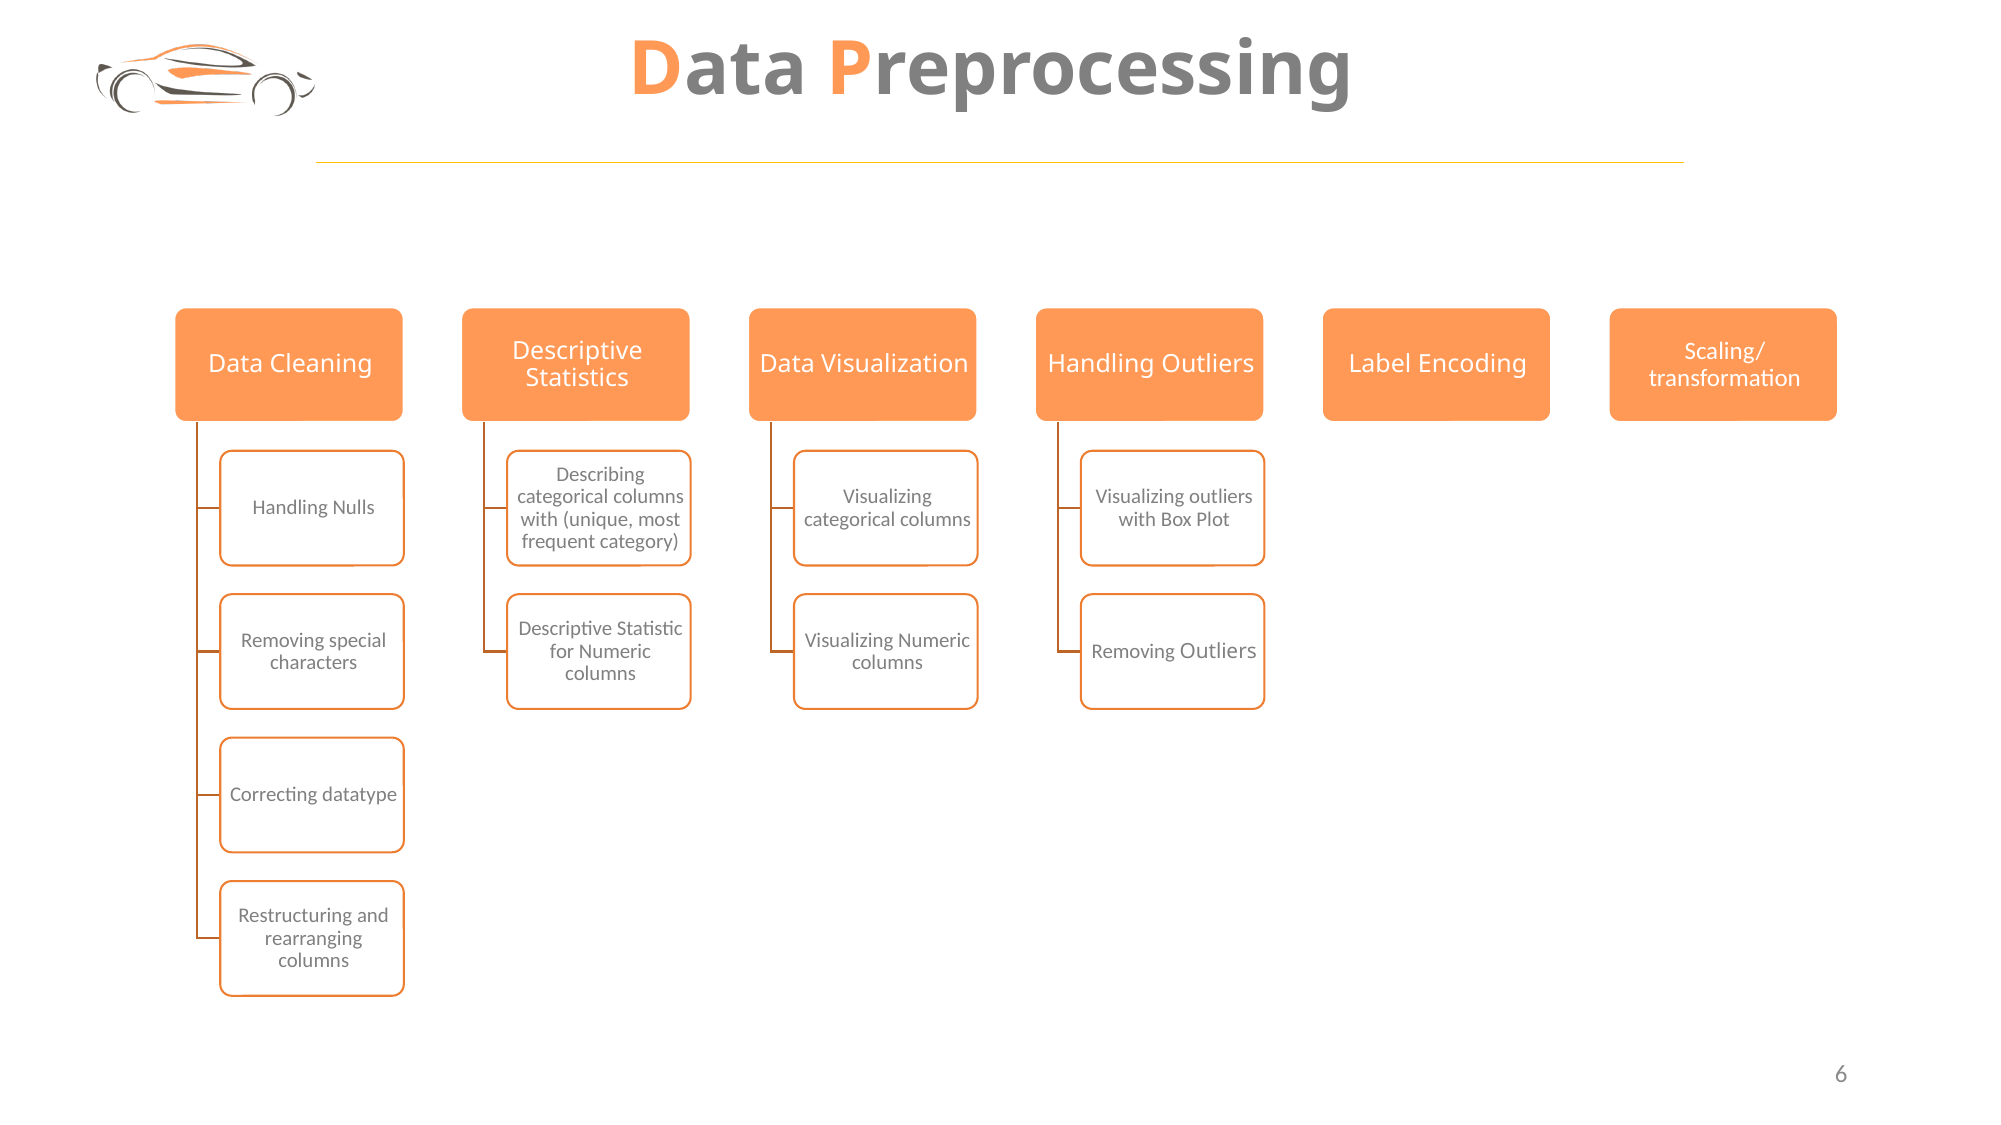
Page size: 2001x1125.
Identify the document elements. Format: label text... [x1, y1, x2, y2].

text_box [172, 204, 1840, 1099]
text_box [45, 0, 1855, 233]
slide_number 6 [1412, 1042, 1863, 1103]
